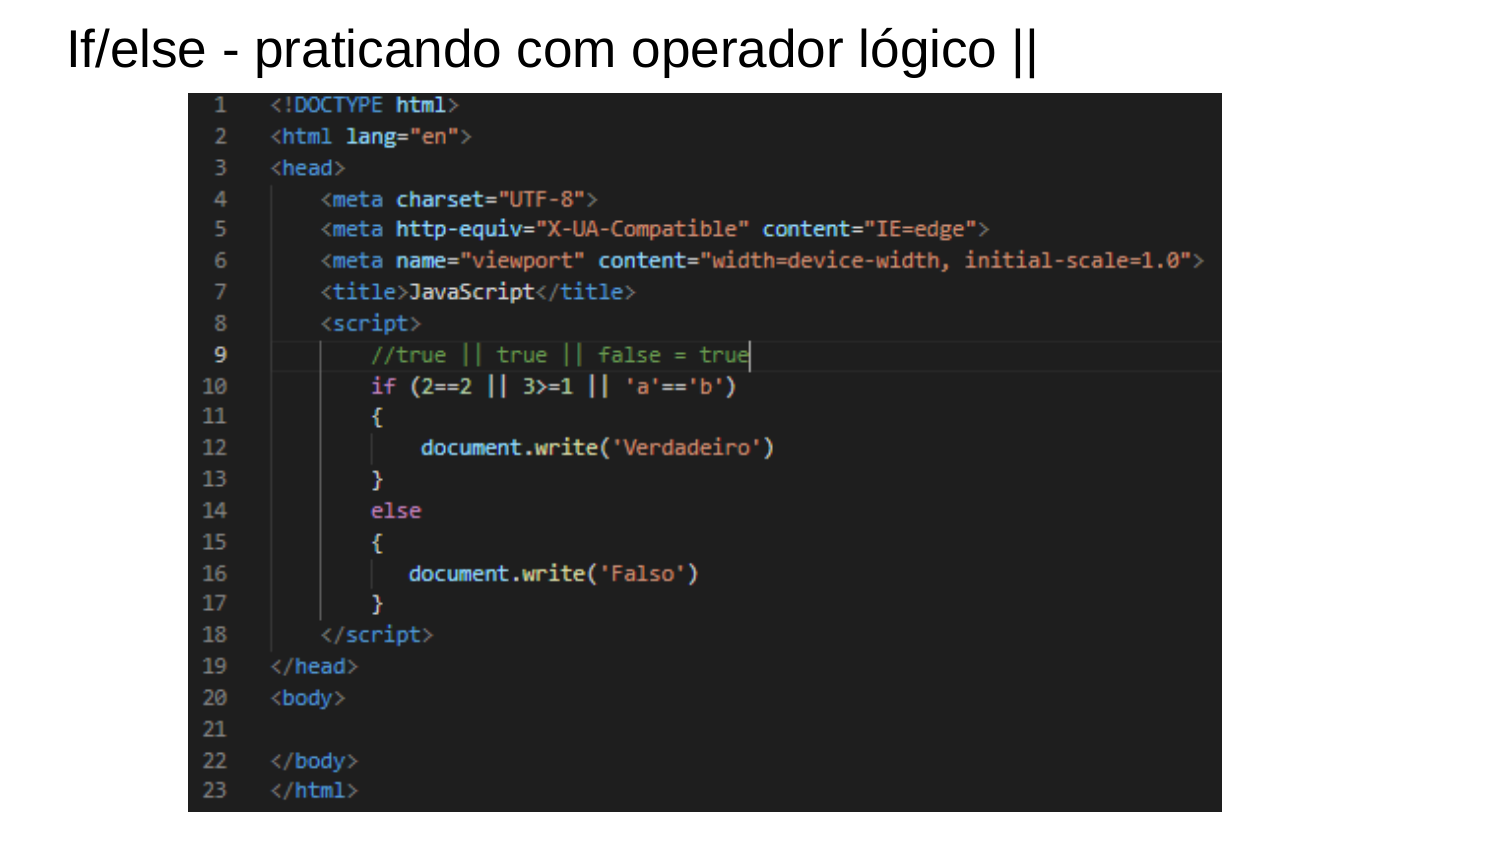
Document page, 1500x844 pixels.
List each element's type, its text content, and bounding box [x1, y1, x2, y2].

title If/else - praticando com operador lógico || [51, 0, 1449, 94]
picture [188, 93, 1222, 813]
